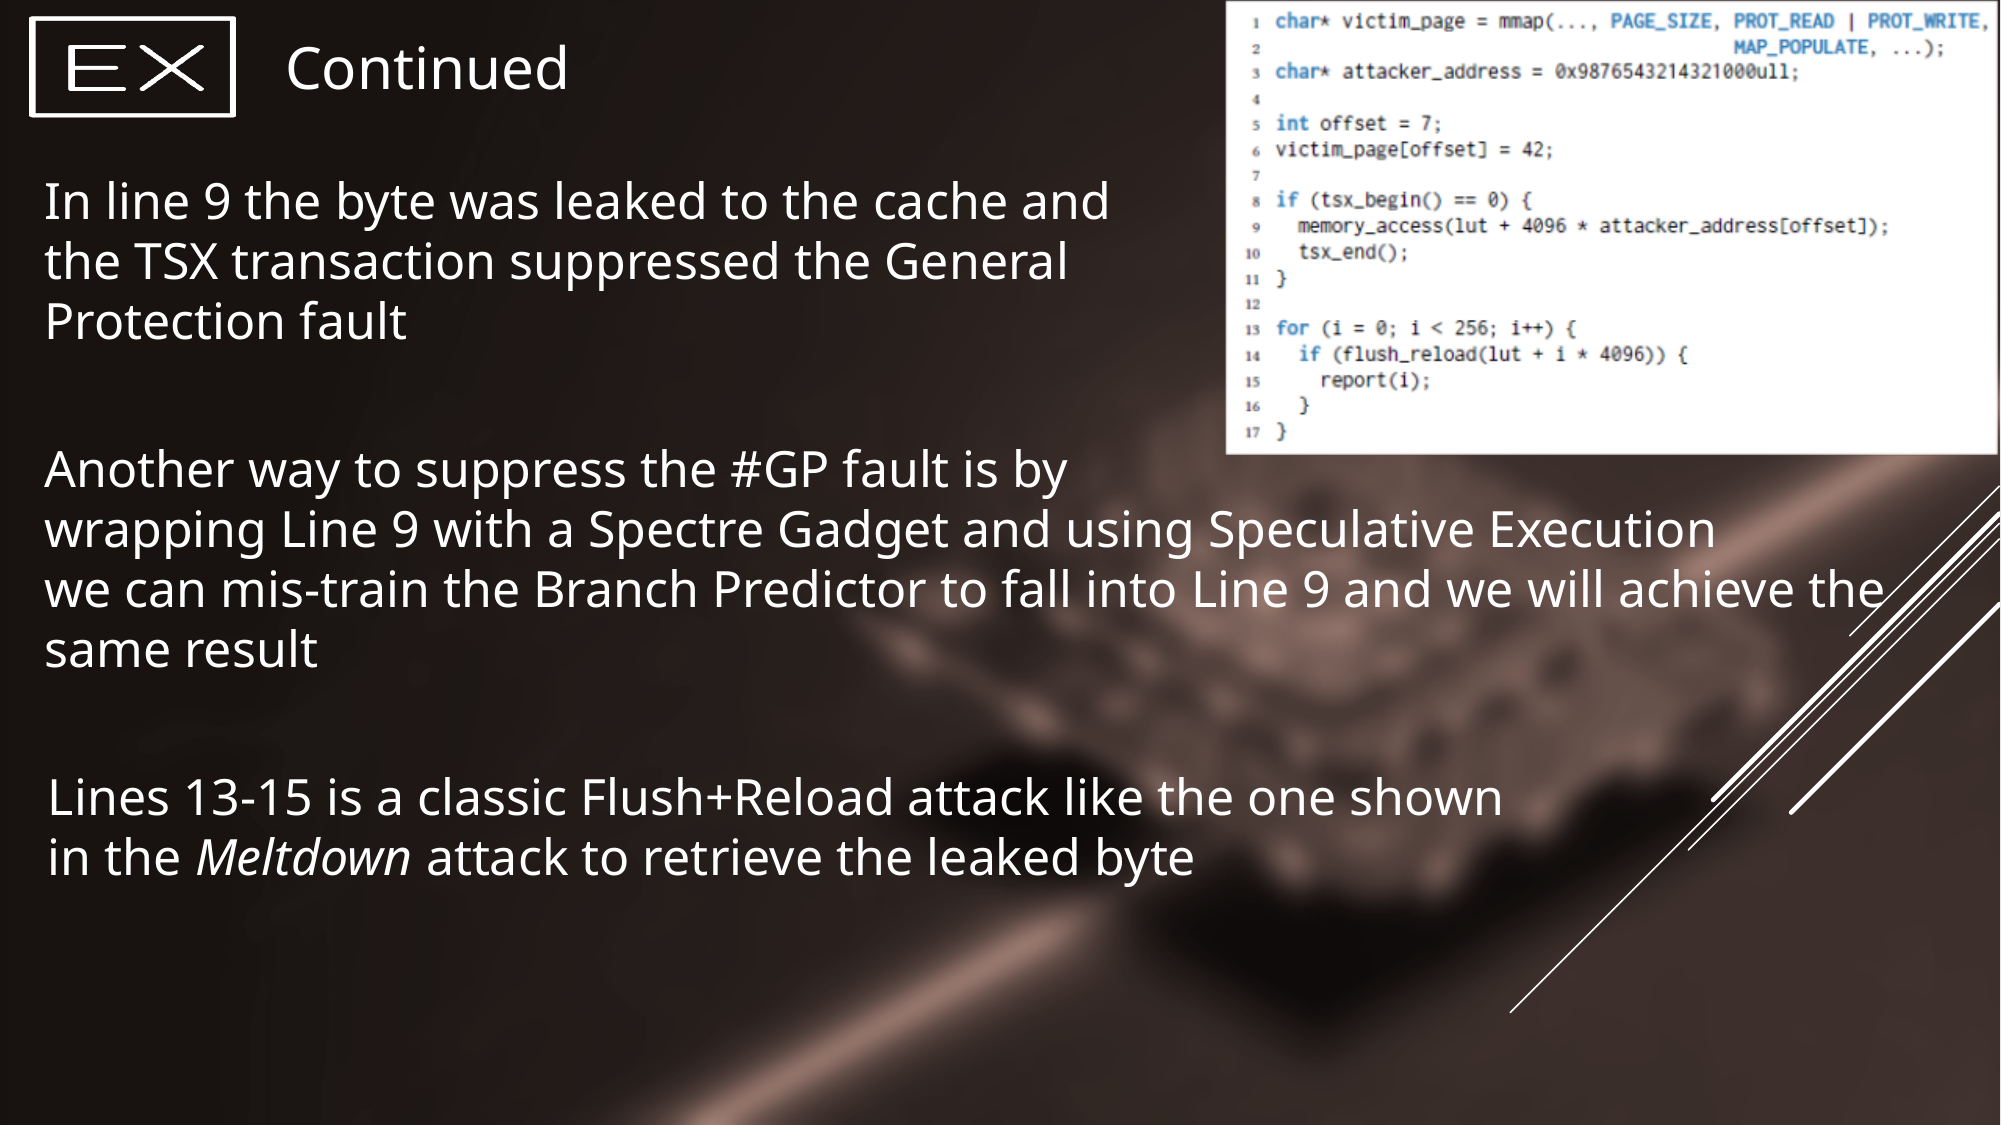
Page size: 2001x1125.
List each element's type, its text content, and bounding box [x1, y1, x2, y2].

picture [1224, 0, 2000, 457]
text_box Lines 13-15 is a classic Flush+Reload attack like the one shown in the Meltdown attack to retrieve the leaked byte [33, 758, 1540, 894]
picture [29, 0, 236, 134]
text_box In line 9 the byte was leaked to the cache and the TSX transaction suppressed the General Protection fault [29, 161, 1204, 357]
text_box Continued [270, 23, 585, 109]
text_box Another way to suppress the #GP fault is by wrapping Line 9 with a Spectre Gadget and using Speculative Execution we can mis-train the Branch Predictor to fall into Line 9 and we will achieve the same result [29, 429, 1950, 685]
